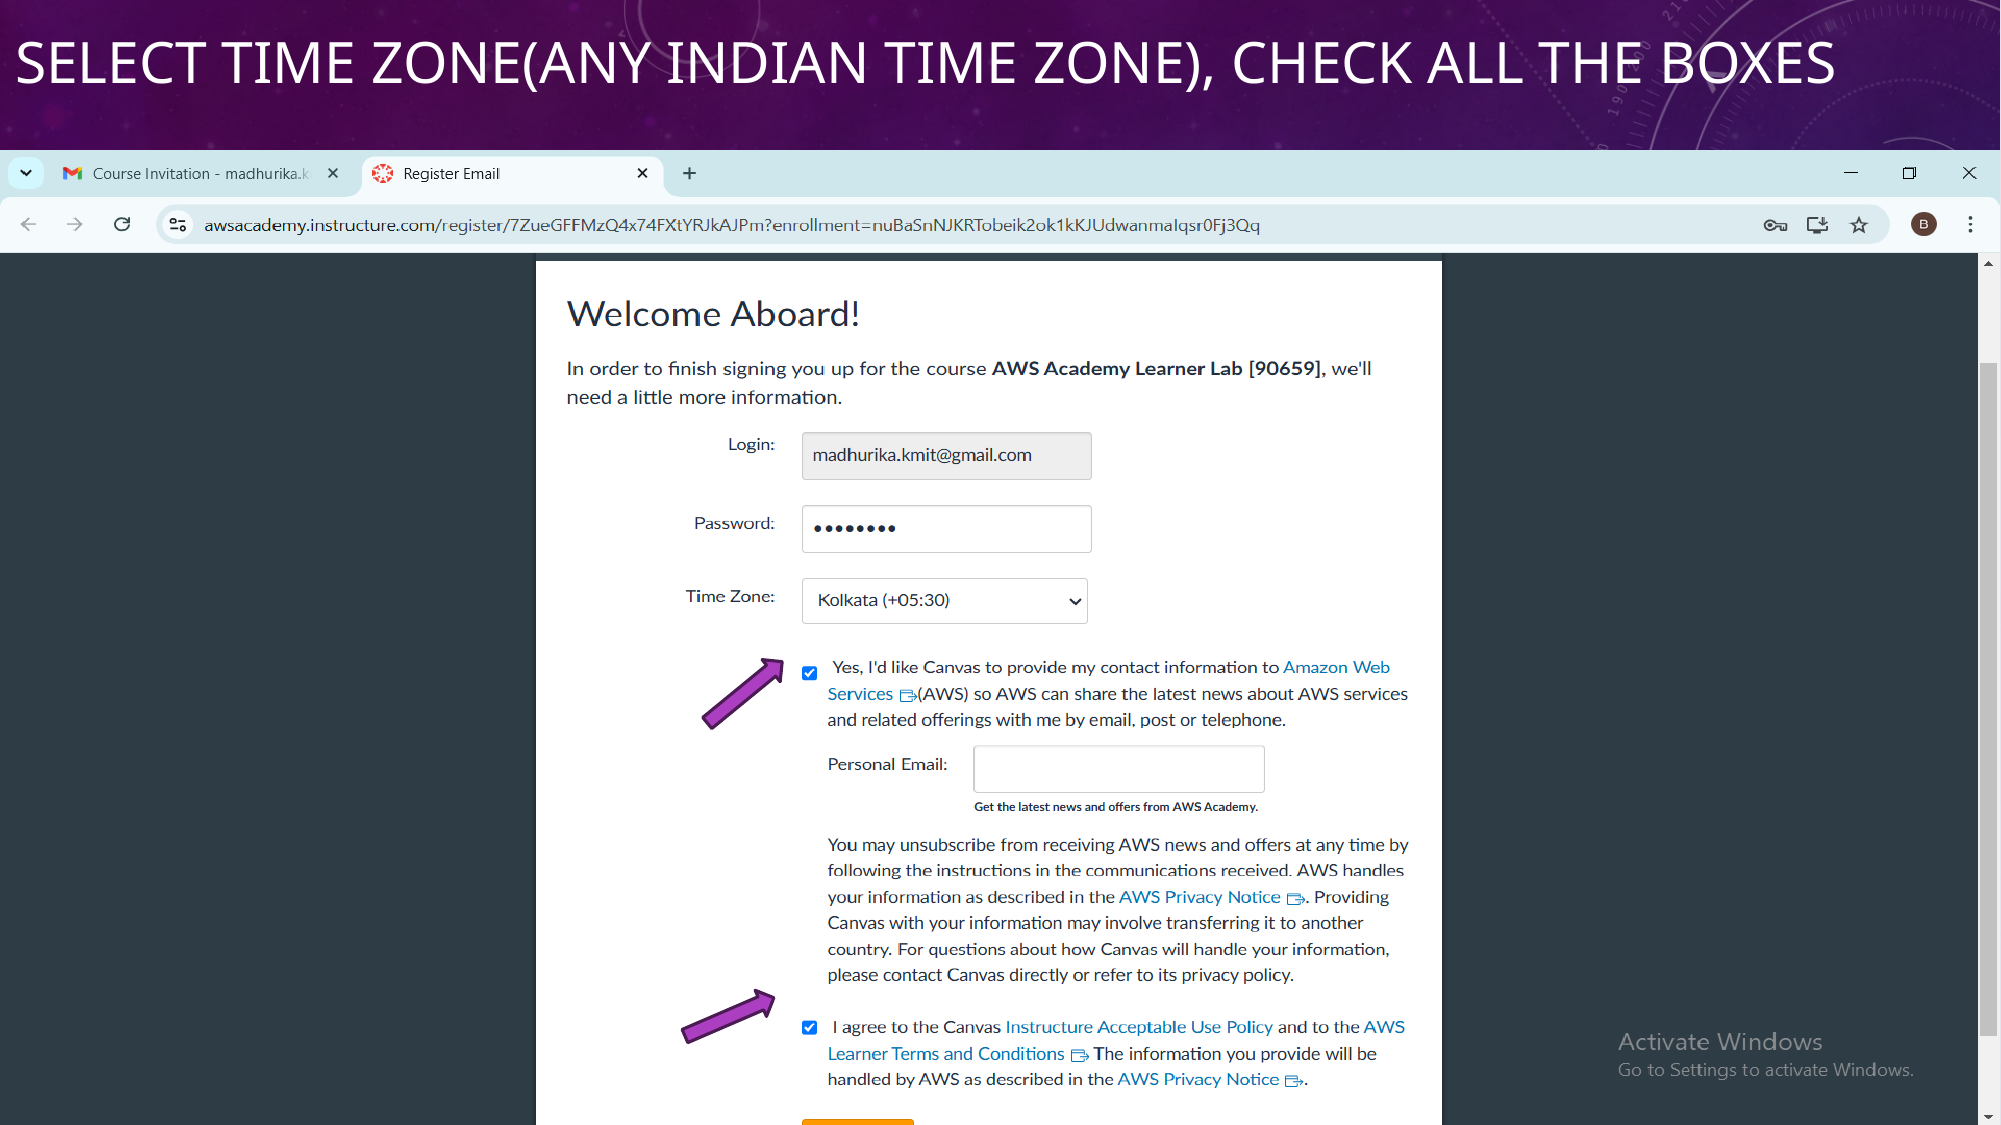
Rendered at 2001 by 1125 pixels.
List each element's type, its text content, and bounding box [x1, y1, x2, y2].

picture [0, 0, 2001, 1125]
title Select time zone(any Indian time zone), Check all the boxes [0, 0, 1989, 121]
